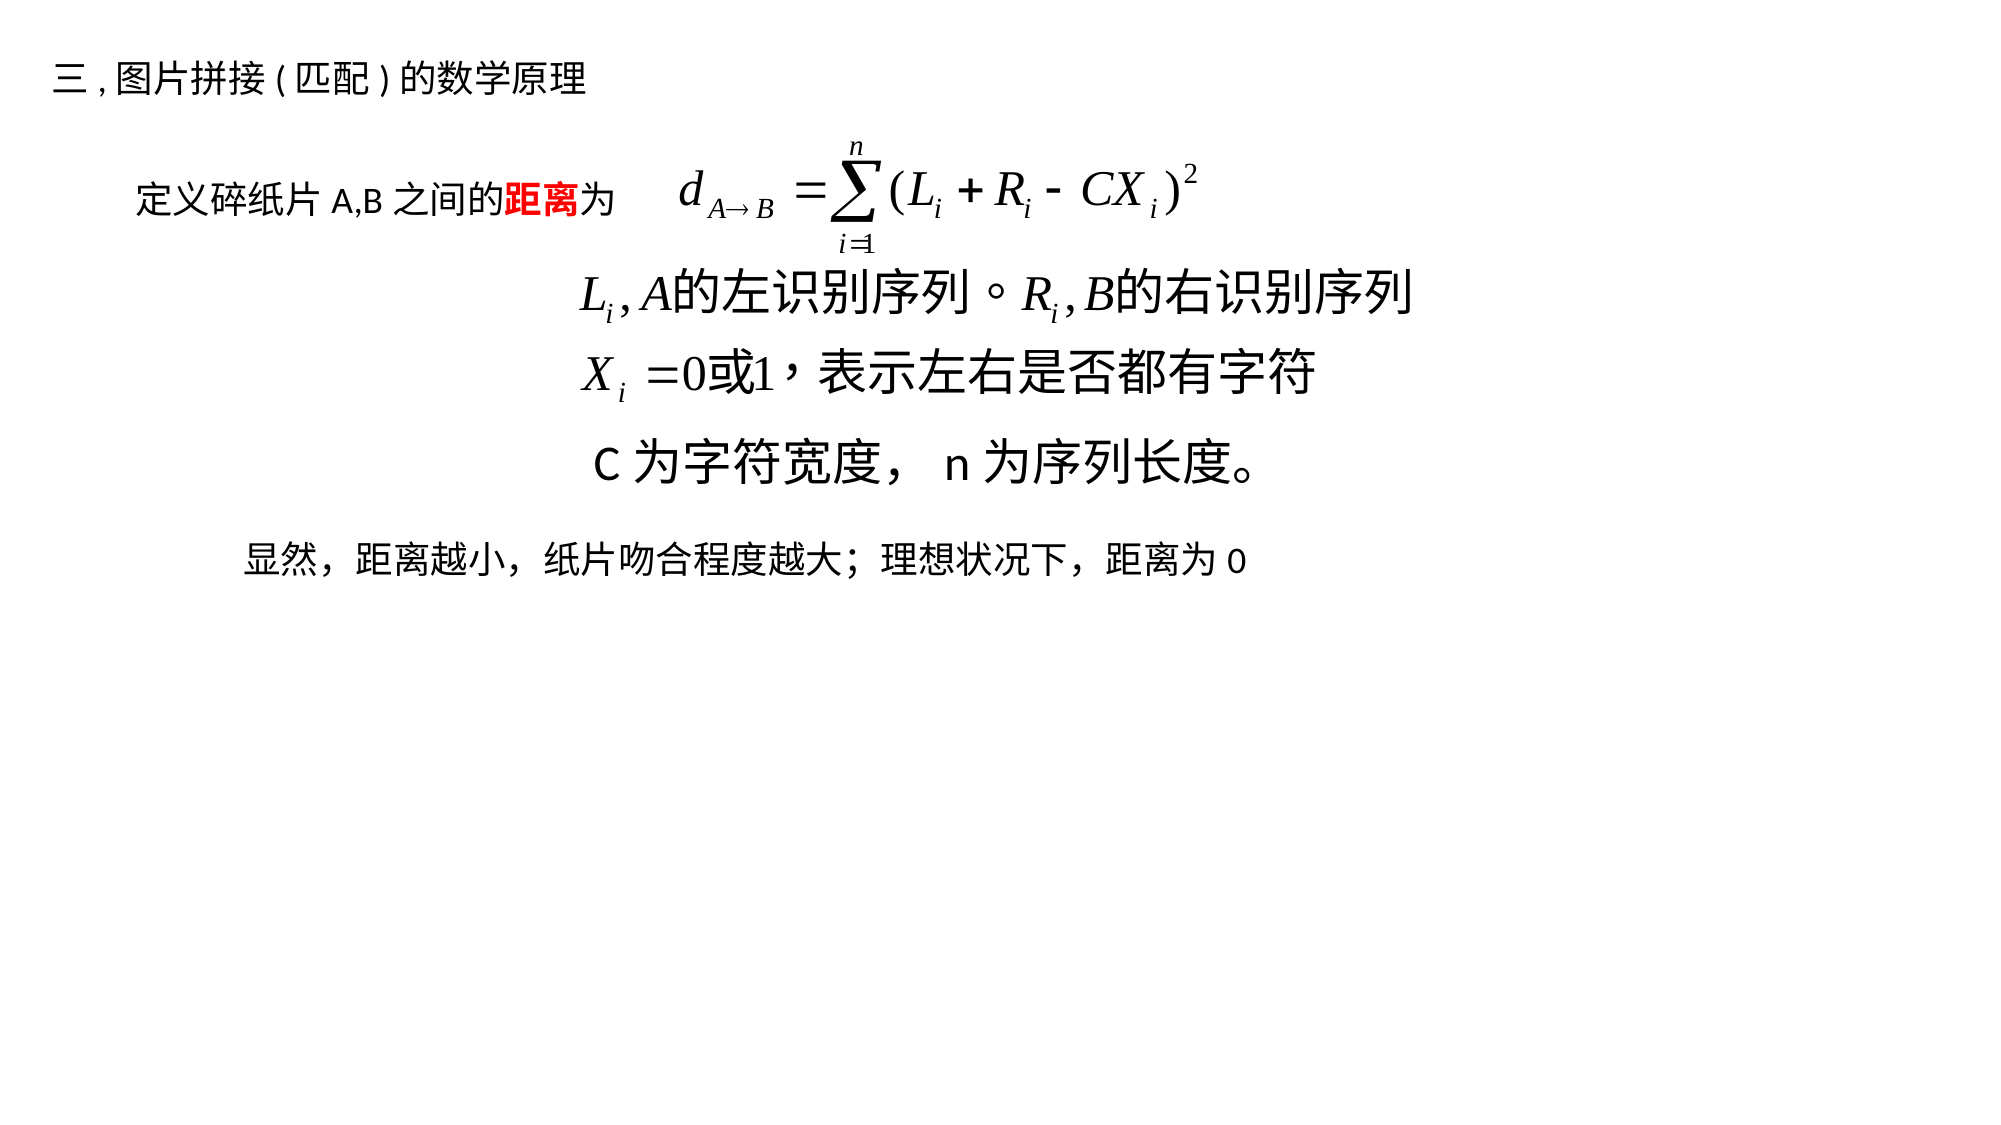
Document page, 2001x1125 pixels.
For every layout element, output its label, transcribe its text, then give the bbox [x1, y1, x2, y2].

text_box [574, 265, 1415, 408]
text_box 显然，距离越小，纸片吻合程度越大；理想状况下，距离为0 [228, 528, 1461, 589]
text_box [674, 126, 1207, 260]
text_box 定义碎纸片A,B之间的距离为 [120, 168, 674, 229]
text_box C为字符宽度，n为序列长度。 [578, 423, 1304, 498]
text_box 三,图片拼接(匹配)的数学原理 [36, 47, 660, 107]
